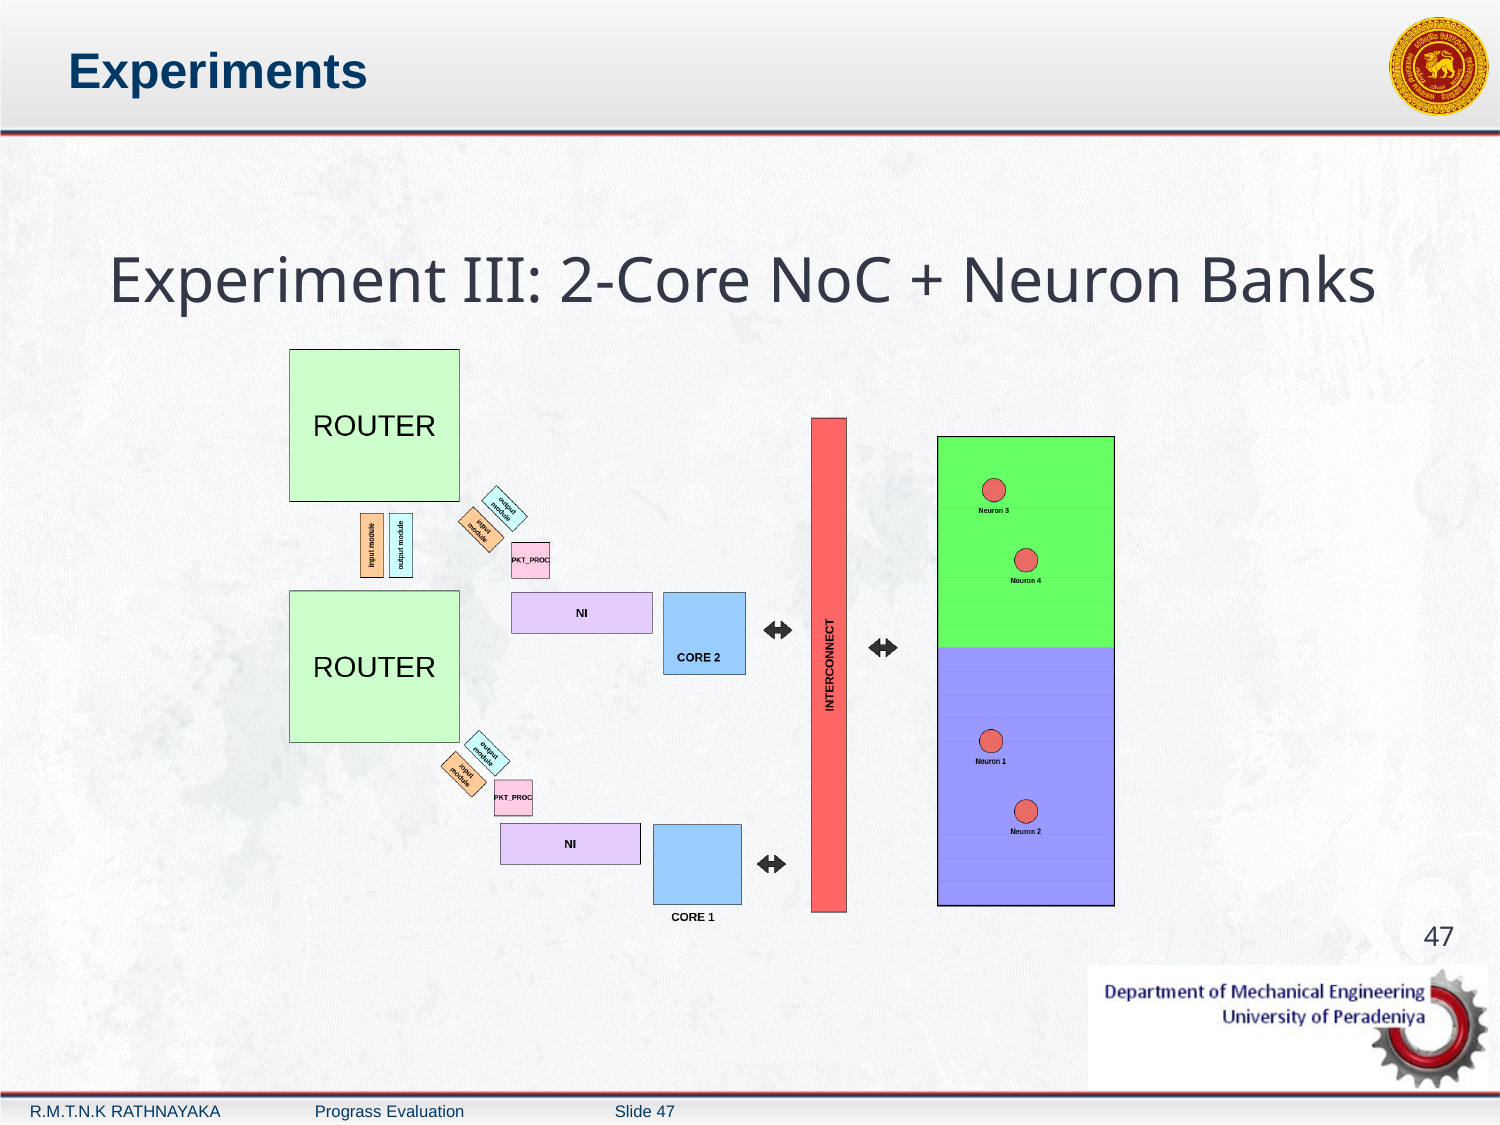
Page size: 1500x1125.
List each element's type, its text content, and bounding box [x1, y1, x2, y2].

text_box Experiments [53, 30, 1294, 106]
picture [0, 0, 1500, 1125]
text_box Experiment III: 2-Core NoC + Neuron Banks [93, 213, 1423, 330]
text_box 47 [1379, 904, 1470, 970]
